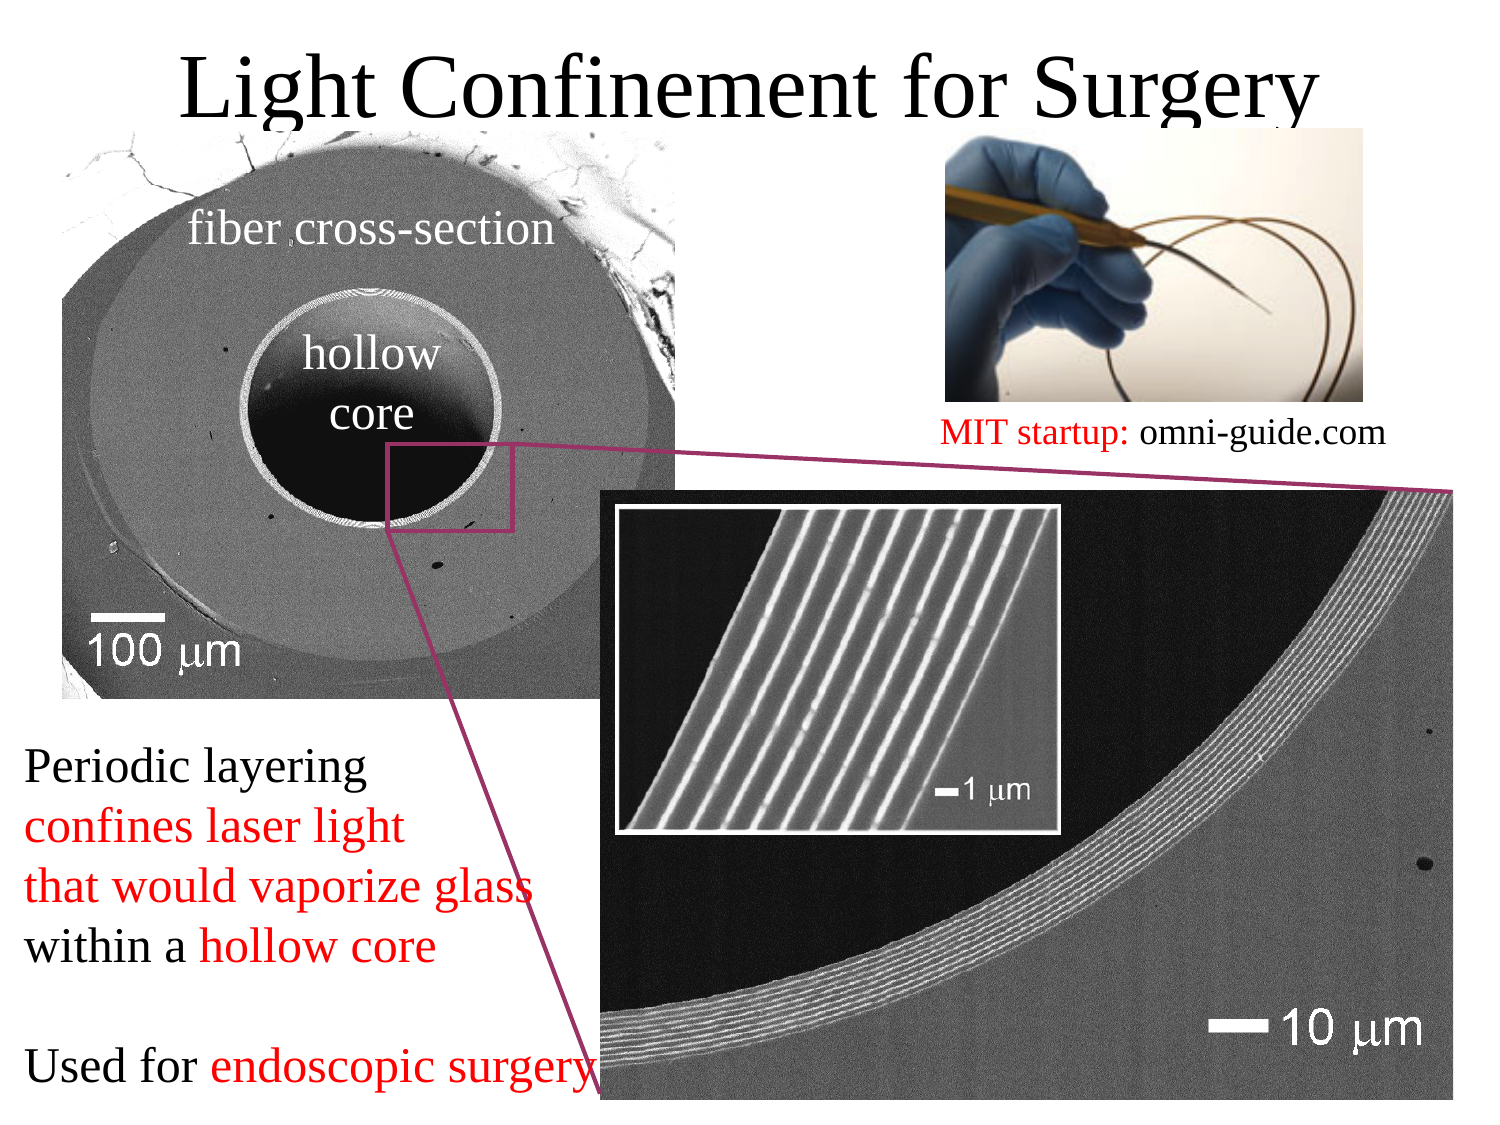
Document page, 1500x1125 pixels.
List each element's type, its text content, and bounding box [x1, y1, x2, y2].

picture [62, 130, 676, 699]
text_box Periodic layering confines laser light that would vaporize glass within a hollow core Used for endoscopic surgery [9, 724, 382, 1100]
title Light Confinement for Surgery [112, 12, 1388, 150]
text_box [387, 443, 1454, 1101]
picture [945, 128, 1363, 403]
text_box MIT startup: omni-guide.com [924, 399, 1412, 442]
